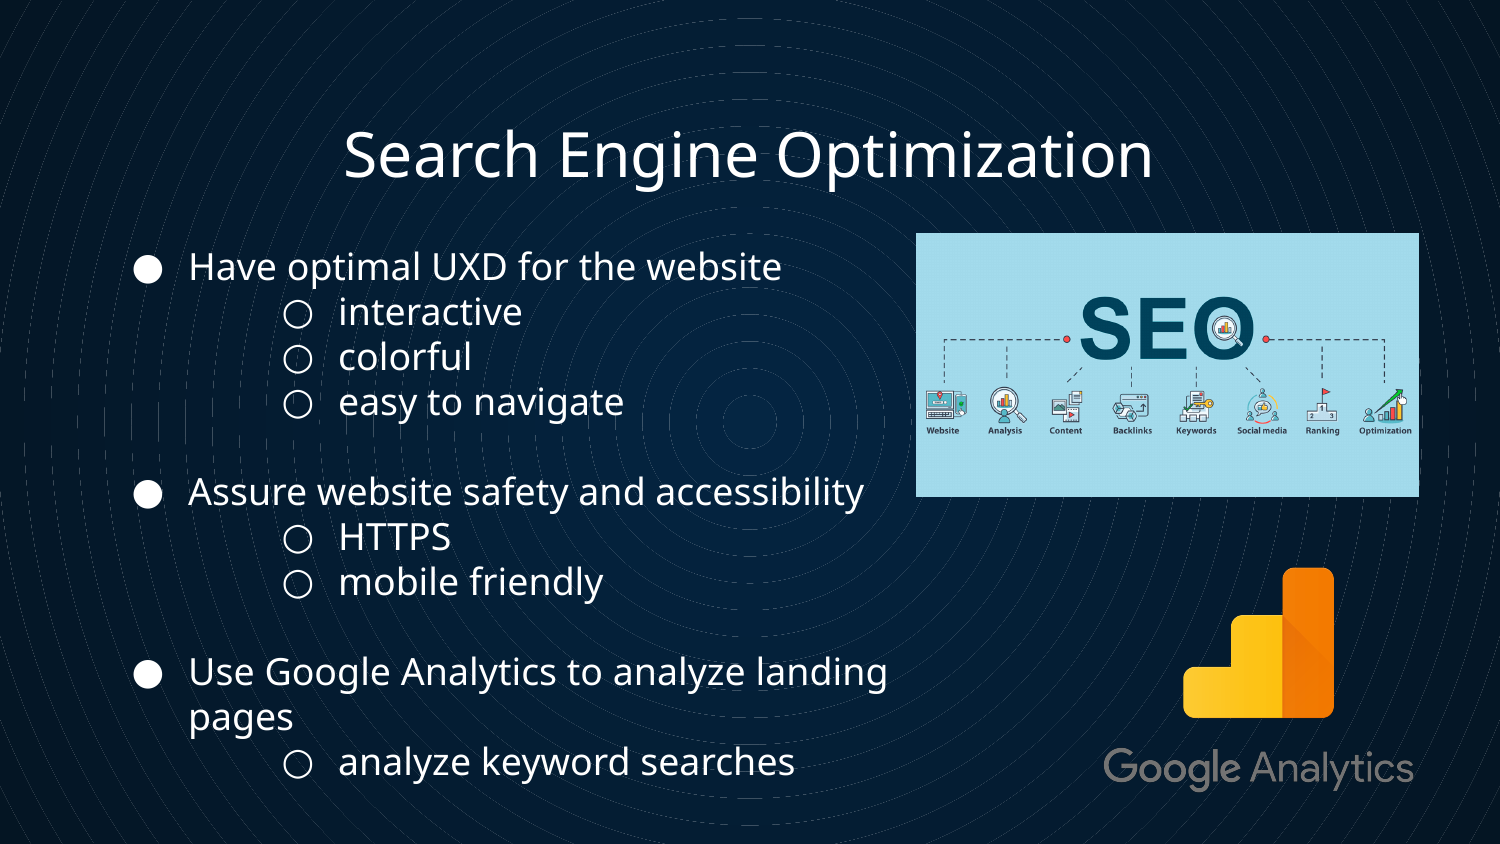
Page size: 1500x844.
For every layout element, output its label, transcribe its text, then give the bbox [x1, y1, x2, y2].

picture [1060, 524, 1456, 824]
subtitle Have optimal UXD for the website interactive colorful easy to navigate Assure website safety and accessibility HTTPS mobile friendly Use Google Analytics to analyze landing pages analyze keyword searches [98, 227, 985, 815]
title Search Engine Optimization [51, 105, 1449, 206]
picture [915, 233, 1419, 497]
